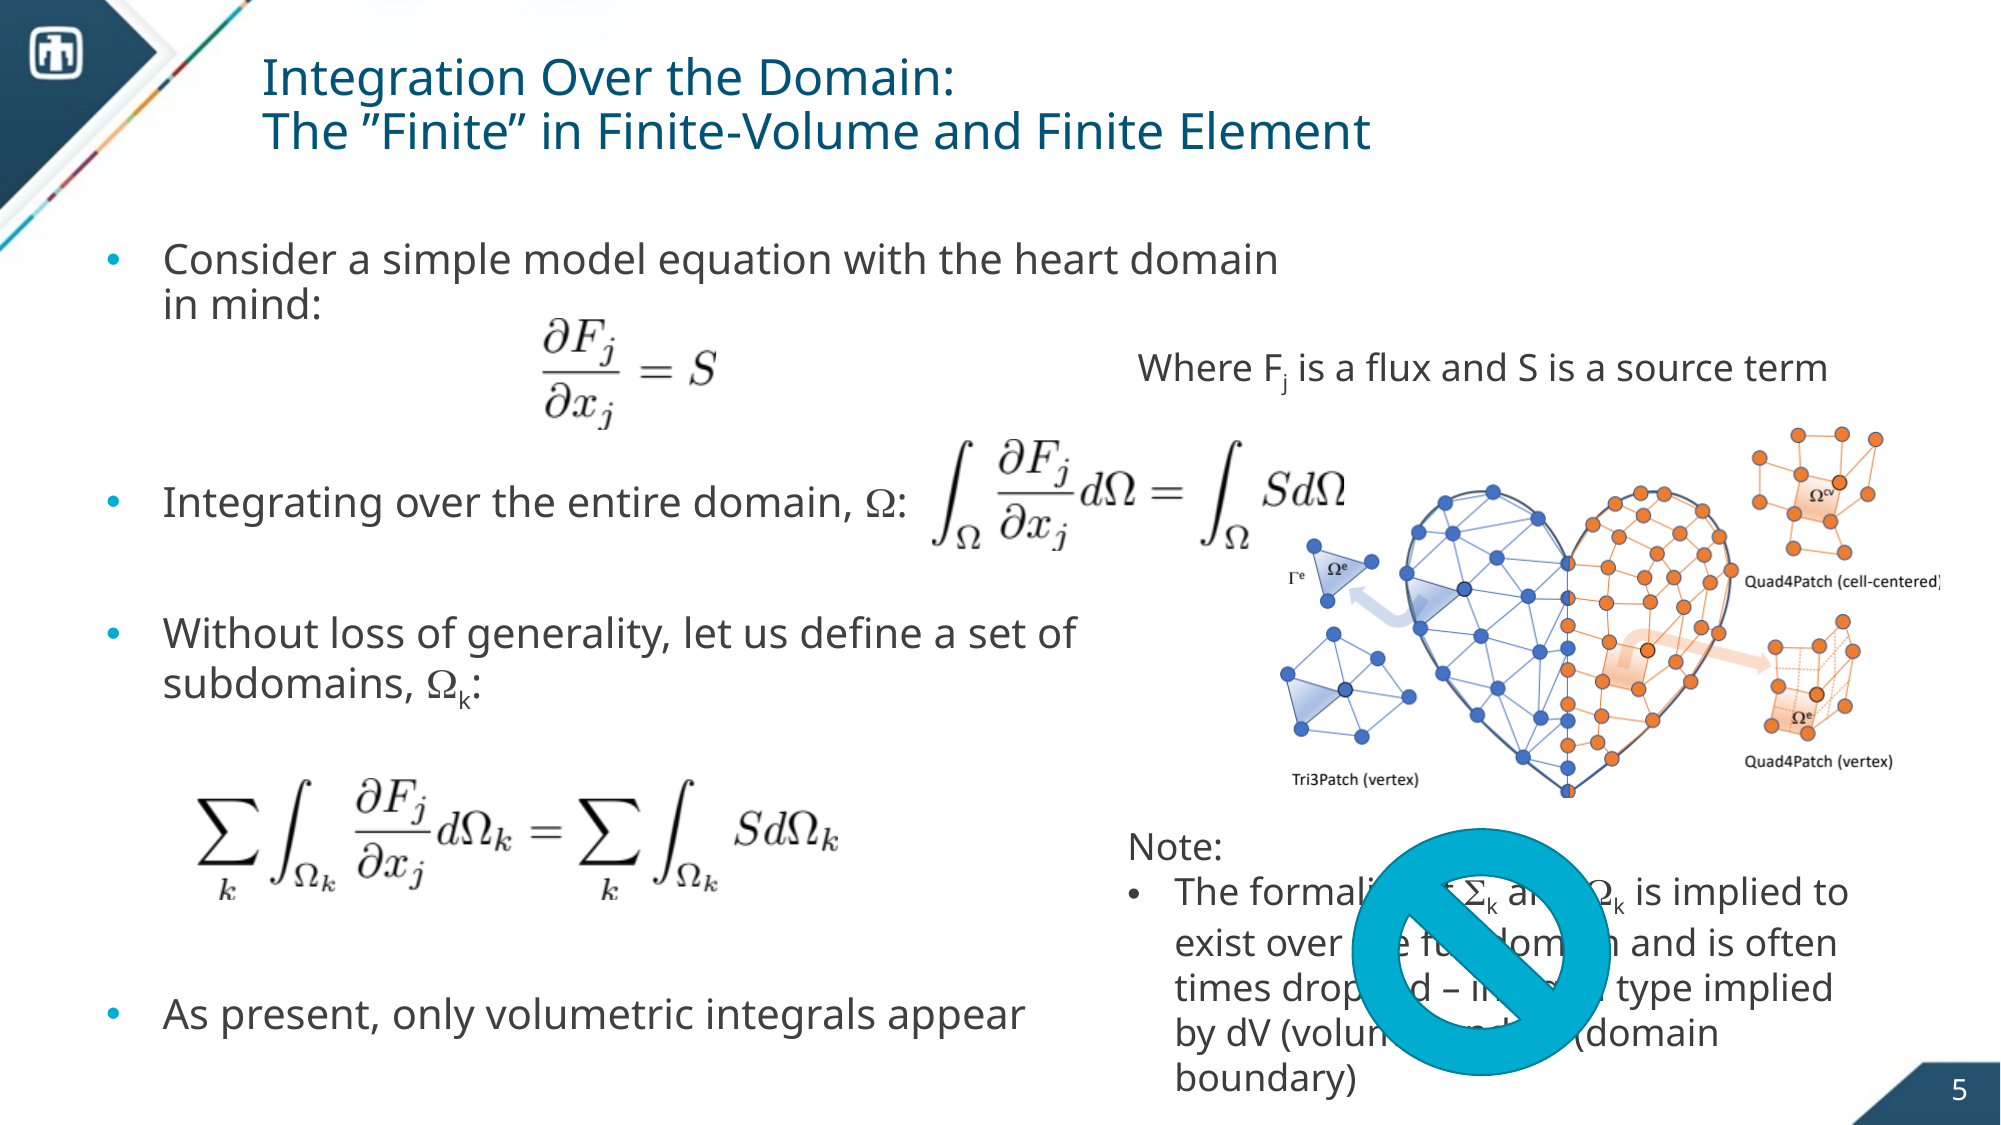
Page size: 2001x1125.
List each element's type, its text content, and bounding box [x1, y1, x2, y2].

text_box Note: The formality of Sk and Wk is implied to exist over the full domain and is often times dropped – integral type implied by dV (volume) and dS (domain boundary) [1112, 815, 1894, 1107]
slide_number 5 [1919, 1061, 2000, 1122]
picture [0, 0, 2001, 1125]
text_box [1351, 828, 1612, 1077]
title Integration Over the Domain: The ”Finite” in Finite-Volume and Finite Element [262, 42, 1919, 170]
list Consider a simple model equation with the heart domain in mind: Integrating over the entire domain, W: Without loss of generality, let us define a set of subdomains, Wk: As present, only volumetric integrals appear [106, 231, 1280, 1100]
